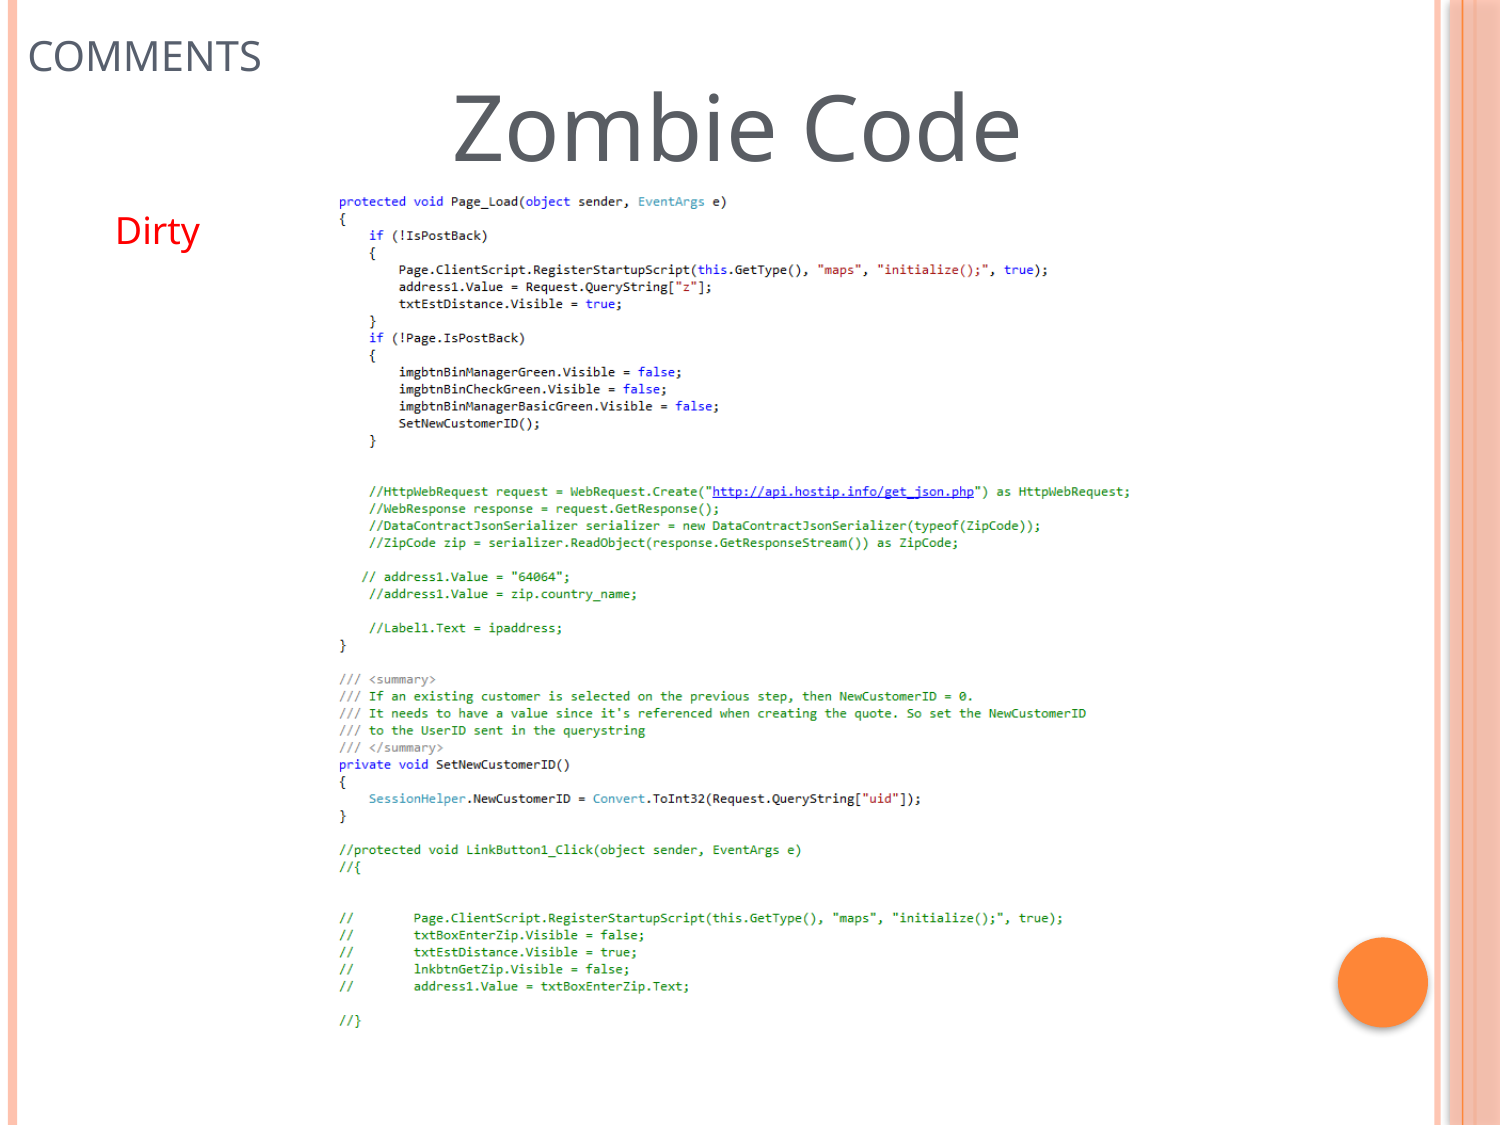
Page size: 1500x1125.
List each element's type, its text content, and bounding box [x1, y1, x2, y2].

list Zombie Code [0, 62, 1500, 175]
picture [324, 193, 1133, 1031]
text_box Dirty [99, 199, 225, 260]
title Comments [12, 24, 1438, 62]
